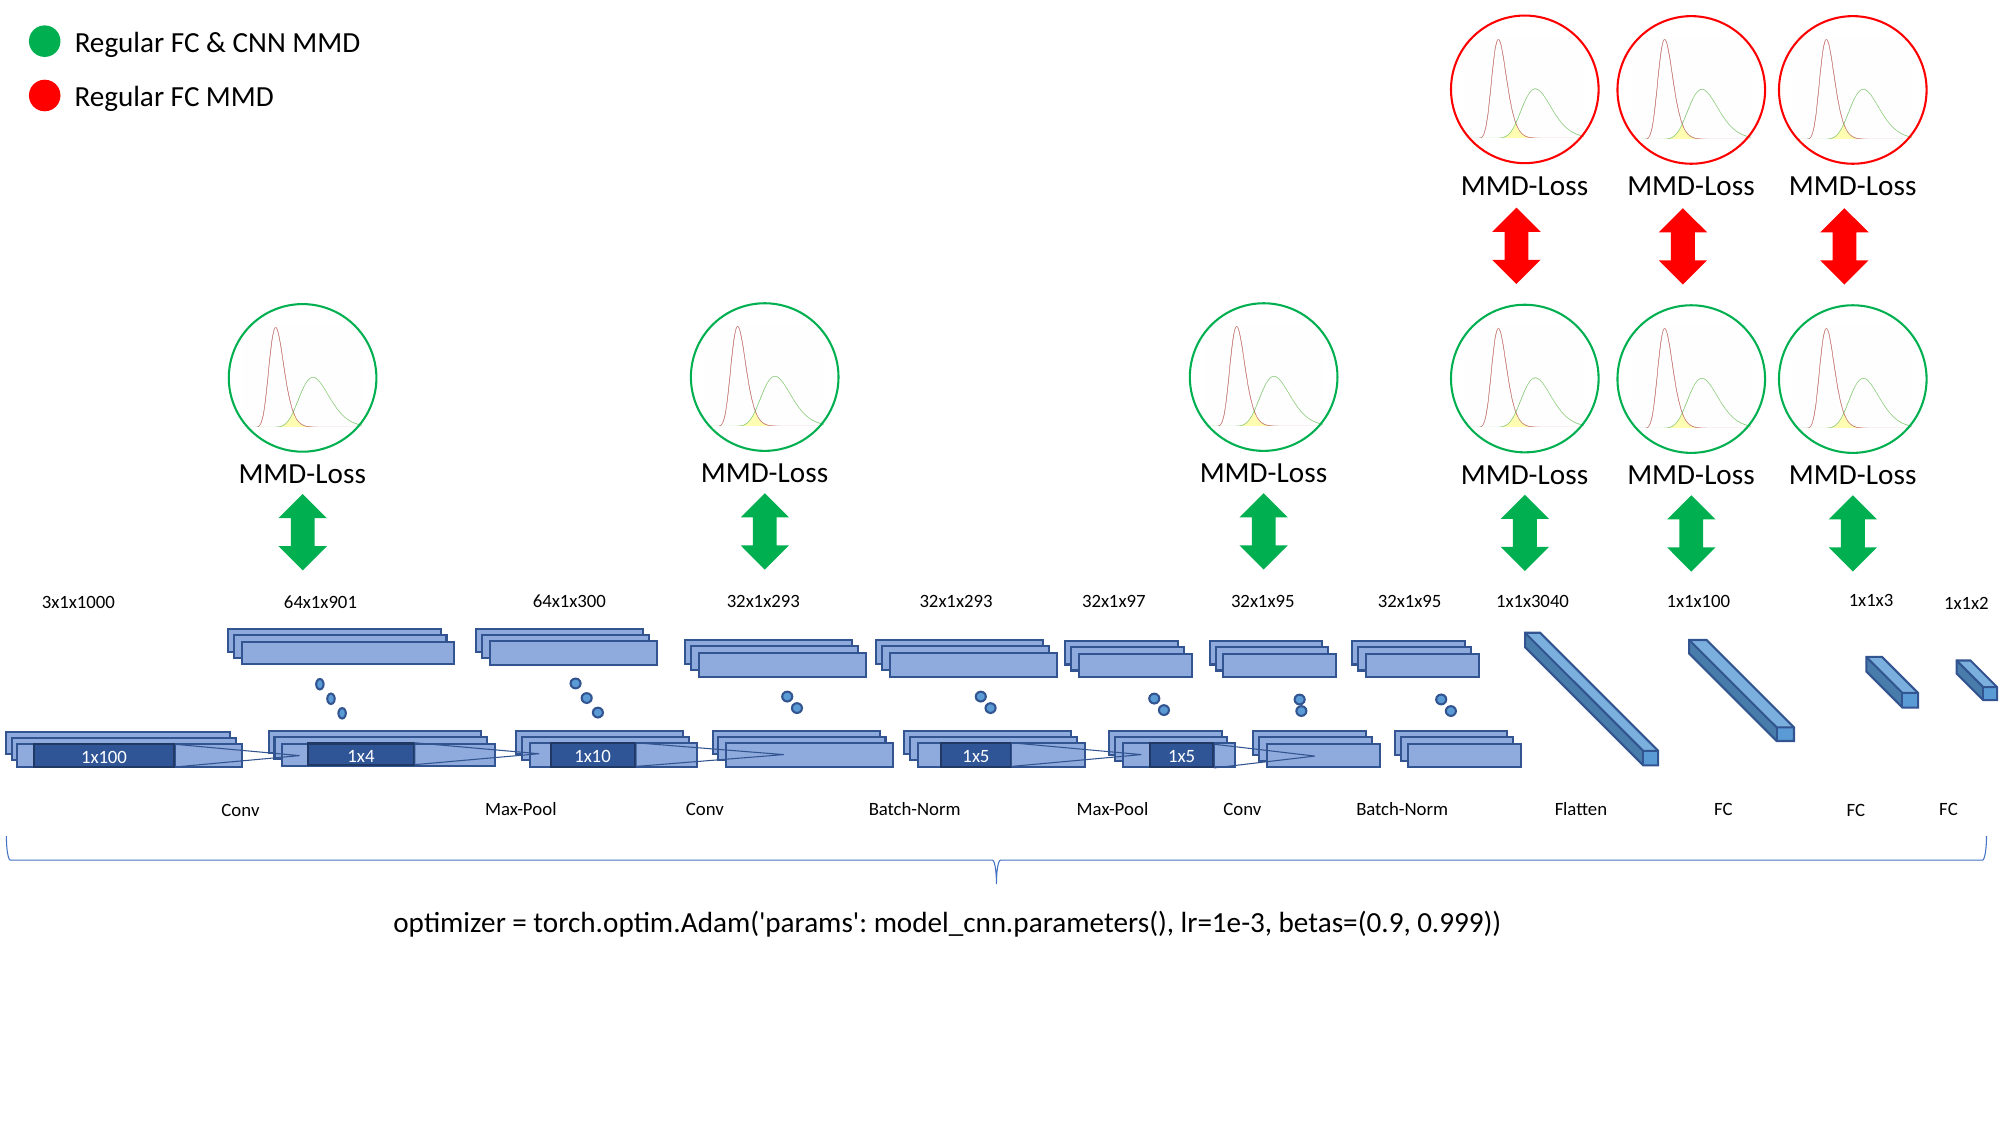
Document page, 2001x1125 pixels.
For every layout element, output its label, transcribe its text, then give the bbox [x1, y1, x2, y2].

text_box [875, 639, 1044, 665]
picture [242, 324, 363, 427]
text_box [28, 79, 59, 112]
text_box MMD-Loss [1612, 158, 1771, 209]
picture [1631, 36, 1752, 139]
text_box [1215, 646, 1329, 672]
text_box [1800, 15, 1905, 36]
text_box [1435, 693, 1448, 706]
text_box [1500, 498, 1550, 572]
text_box [1472, 303, 1578, 325]
text_box Regular FC MMD [59, 70, 289, 120]
text_box [684, 639, 853, 665]
picture [1203, 323, 1324, 426]
text_box [1351, 640, 1466, 666]
text_box 3x1x1000 [27, 582, 207, 620]
text_box [652, 742, 698, 746]
text_box [1266, 743, 1381, 768]
text_box [1252, 730, 1367, 748]
text_box [717, 736, 887, 748]
text_box [1752, 46, 1767, 134]
text_box Max-Pool [1061, 789, 1179, 827]
text_box 1x1x3 [1834, 580, 1925, 618]
text_box Batch-Norm [854, 789, 994, 827]
text_box [580, 692, 593, 705]
text_box [740, 496, 789, 570]
text_box [481, 634, 650, 659]
text_box [642, 763, 698, 768]
text_box [591, 706, 605, 719]
text_box [1585, 334, 1600, 424]
text_box 1x1x100 [1651, 580, 1748, 619]
text_box [1017, 761, 1086, 768]
text_box [521, 736, 690, 751]
text_box [1467, 138, 1582, 158]
text_box MMD-Loss [1446, 447, 1604, 498]
text_box [273, 736, 488, 752]
text_box [781, 690, 794, 703]
text_box [712, 730, 881, 748]
text_box [1357, 646, 1472, 672]
text_box [250, 303, 355, 324]
text_box [698, 652, 867, 678]
text_box Conv [670, 789, 788, 827]
picture [1793, 36, 1913, 139]
text_box [315, 677, 325, 691]
text_box [1492, 209, 1541, 284]
text_box Regular FC & CNN MMD [59, 15, 376, 66]
text_box [475, 628, 644, 653]
text_box 1x5 [940, 742, 1010, 768]
text_box Flatten [1540, 789, 1640, 827]
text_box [1694, 642, 1790, 726]
text_box [241, 641, 455, 665]
text_box FC [1924, 789, 1987, 827]
picture [1631, 325, 1752, 428]
text_box [1667, 498, 1716, 572]
text_box MMD-Loss [1774, 158, 1932, 209]
text_box [1616, 334, 1631, 424]
text_box [1064, 640, 1179, 666]
text_box [1752, 335, 1767, 423]
text_box 64x1x300 [518, 580, 712, 619]
text_box [5, 836, 1988, 885]
text_box [1148, 692, 1161, 705]
text_box MMD-Loss [223, 446, 382, 497]
text_box [1293, 693, 1306, 706]
text_box [917, 742, 940, 768]
text_box 32x1x95 [1216, 580, 1363, 619]
text_box 1x1x3040 [1481, 580, 1588, 619]
text_box [1026, 742, 1086, 748]
text_box [1777, 334, 1793, 425]
text_box 1x1x2 [1929, 583, 2000, 621]
text_box [1324, 332, 1339, 422]
text_box [708, 426, 822, 446]
text_box [1209, 640, 1323, 666]
text_box [1820, 209, 1869, 285]
text_box [1777, 44, 1793, 135]
text_box 64x1x901 [269, 582, 446, 620]
text_box [790, 702, 804, 715]
text_box [529, 742, 550, 768]
text_box [246, 427, 360, 446]
text_box [1449, 333, 1465, 424]
text_box [1585, 44, 1600, 134]
text_box [1188, 333, 1203, 421]
text_box [889, 652, 1058, 678]
text_box [1222, 653, 1337, 678]
text_box [1239, 496, 1288, 570]
text_box [1634, 139, 1748, 158]
text_box [1157, 704, 1171, 717]
text_box [1449, 44, 1465, 135]
picture [1465, 35, 1585, 138]
text_box [1207, 426, 1321, 446]
text_box [227, 333, 242, 422]
text_box [1955, 659, 1999, 702]
text_box [16, 743, 33, 768]
text_box [1801, 304, 1905, 325]
text_box 1x10 [550, 742, 635, 768]
text_box [1078, 653, 1193, 678]
text_box [174, 743, 300, 769]
text_box [690, 645, 859, 671]
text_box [1529, 634, 1653, 749]
text_box [326, 692, 336, 706]
picture [1465, 325, 1585, 427]
text_box [515, 730, 684, 751]
text_box MMD-Loss [1446, 158, 1604, 209]
text_box Max-Pool [470, 789, 587, 827]
text_box [1010, 741, 1142, 768]
text_box [278, 497, 327, 571]
text_box [1400, 736, 1514, 762]
text_box MMD-Loss [1184, 446, 1343, 496]
text_box 1x4 [307, 742, 413, 766]
text_box [1796, 428, 1910, 448]
text_box [1796, 139, 1910, 158]
text_box [1913, 334, 1928, 424]
text_box FC [1831, 790, 1894, 828]
text_box [974, 690, 987, 703]
text_box [268, 730, 482, 752]
picture [1793, 325, 1913, 428]
text_box [1658, 209, 1708, 285]
text_box [903, 730, 1072, 755]
text_box [489, 640, 658, 666]
text_box [1913, 45, 1928, 135]
text_box 1x100 [33, 743, 174, 768]
text_box [1444, 705, 1458, 718]
text_box [1639, 304, 1743, 325]
text_box [281, 743, 496, 767]
text_box [1365, 653, 1480, 678]
text_box [689, 333, 704, 421]
text_box [1070, 646, 1185, 672]
text_box 1x5 [1149, 742, 1214, 768]
text_box MMD-Loss [1612, 448, 1771, 498]
text_box [1688, 638, 1796, 743]
text_box [337, 706, 347, 720]
text_box [227, 628, 442, 653]
text_box [187, 762, 243, 768]
text_box [825, 332, 840, 422]
text_box FC [1699, 789, 1752, 827]
text_box [28, 25, 59, 57]
text_box [1865, 655, 1920, 709]
text_box [1122, 742, 1149, 768]
text_box [521, 756, 529, 761]
text_box [712, 302, 817, 323]
text_box [725, 742, 894, 768]
text_box [1108, 730, 1223, 750]
text_box [11, 737, 237, 761]
text_box [909, 736, 1078, 761]
text_box MMD-Loss [685, 446, 844, 496]
text_box [1407, 743, 1522, 768]
text_box 32x1x293 [904, 580, 1067, 619]
text_box [1394, 730, 1508, 756]
text_box Conv [1208, 789, 1325, 827]
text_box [1961, 662, 1993, 686]
text_box [984, 702, 997, 715]
text_box MMD-Loss [1774, 448, 1932, 498]
picture [704, 323, 825, 426]
text_box [184, 743, 243, 749]
text_box [1473, 14, 1577, 35]
text_box [1639, 15, 1744, 36]
text_box [1828, 498, 1878, 572]
text_box [1295, 705, 1308, 718]
text_box [413, 741, 540, 766]
text_box [1213, 743, 1315, 770]
text_box [233, 634, 448, 659]
text_box optimizer = torch.optim.Adam('params': model_cnn.parameters(), lr=1e-3, betas=(0.9, 0.999)) [378, 896, 1615, 946]
text_box [569, 677, 582, 690]
text_box [1114, 736, 1228, 751]
text_box 32x1x293 [712, 580, 904, 619]
text_box 32x1x95 [1363, 580, 1471, 619]
text_box Conv [206, 790, 305, 828]
text_box [5, 731, 231, 755]
text_box [1616, 45, 1631, 135]
text_box 32x1x97 [1067, 580, 1216, 619]
text_box Batch-Norm [1341, 789, 1492, 827]
text_box [635, 741, 784, 768]
text_box [1211, 302, 1316, 323]
text_box [363, 333, 378, 423]
text_box [1524, 631, 1660, 767]
text_box [1634, 428, 1748, 448]
text_box [881, 645, 1050, 671]
text_box [1467, 427, 1582, 447]
text_box [1258, 736, 1373, 749]
